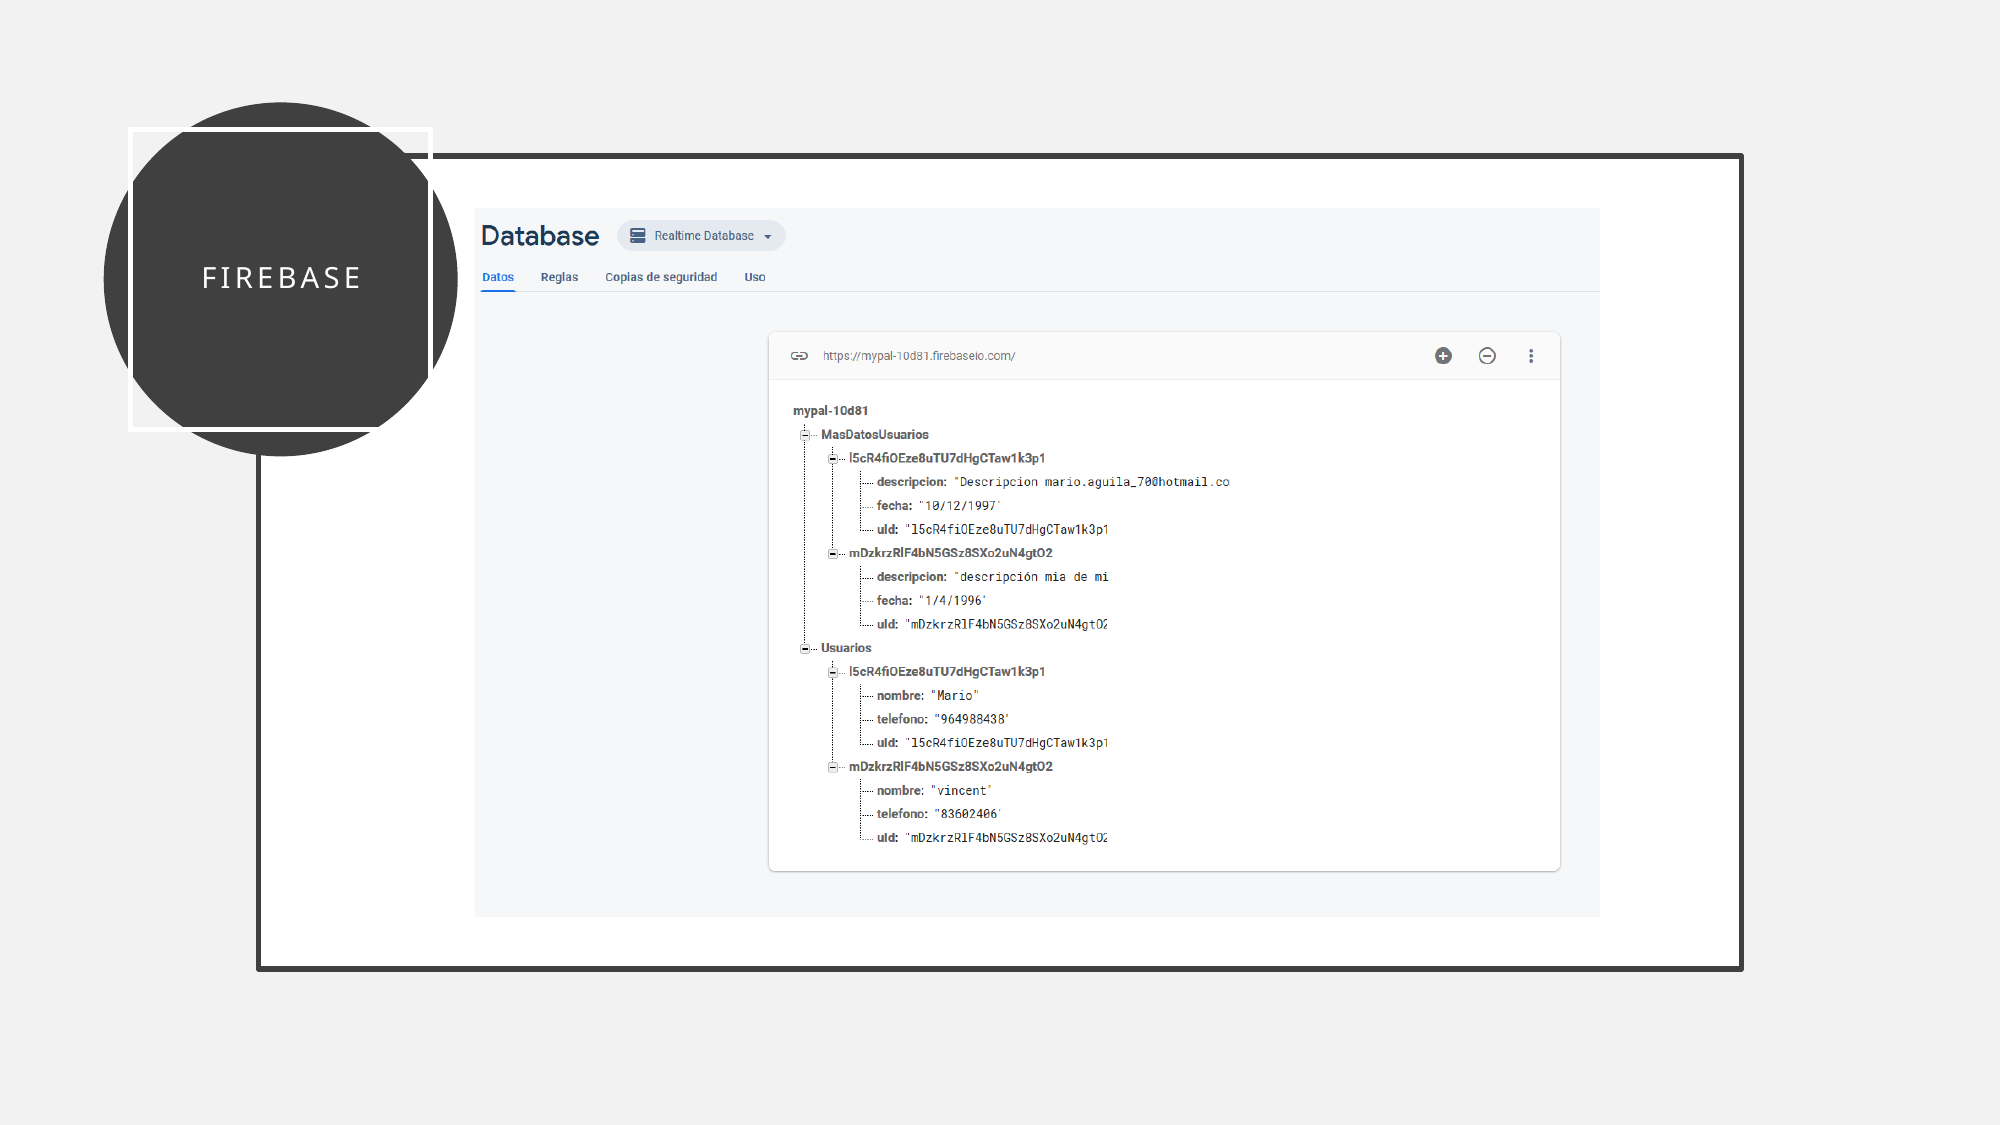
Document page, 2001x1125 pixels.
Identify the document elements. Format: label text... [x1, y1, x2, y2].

text_box [188, 101, 373, 127]
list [475, 208, 1600, 917]
text_box [433, 187, 459, 372]
text_box [257, 155, 1742, 970]
title Firebase [128, 127, 433, 432]
text_box [102, 187, 128, 371]
text_box [189, 432, 373, 458]
